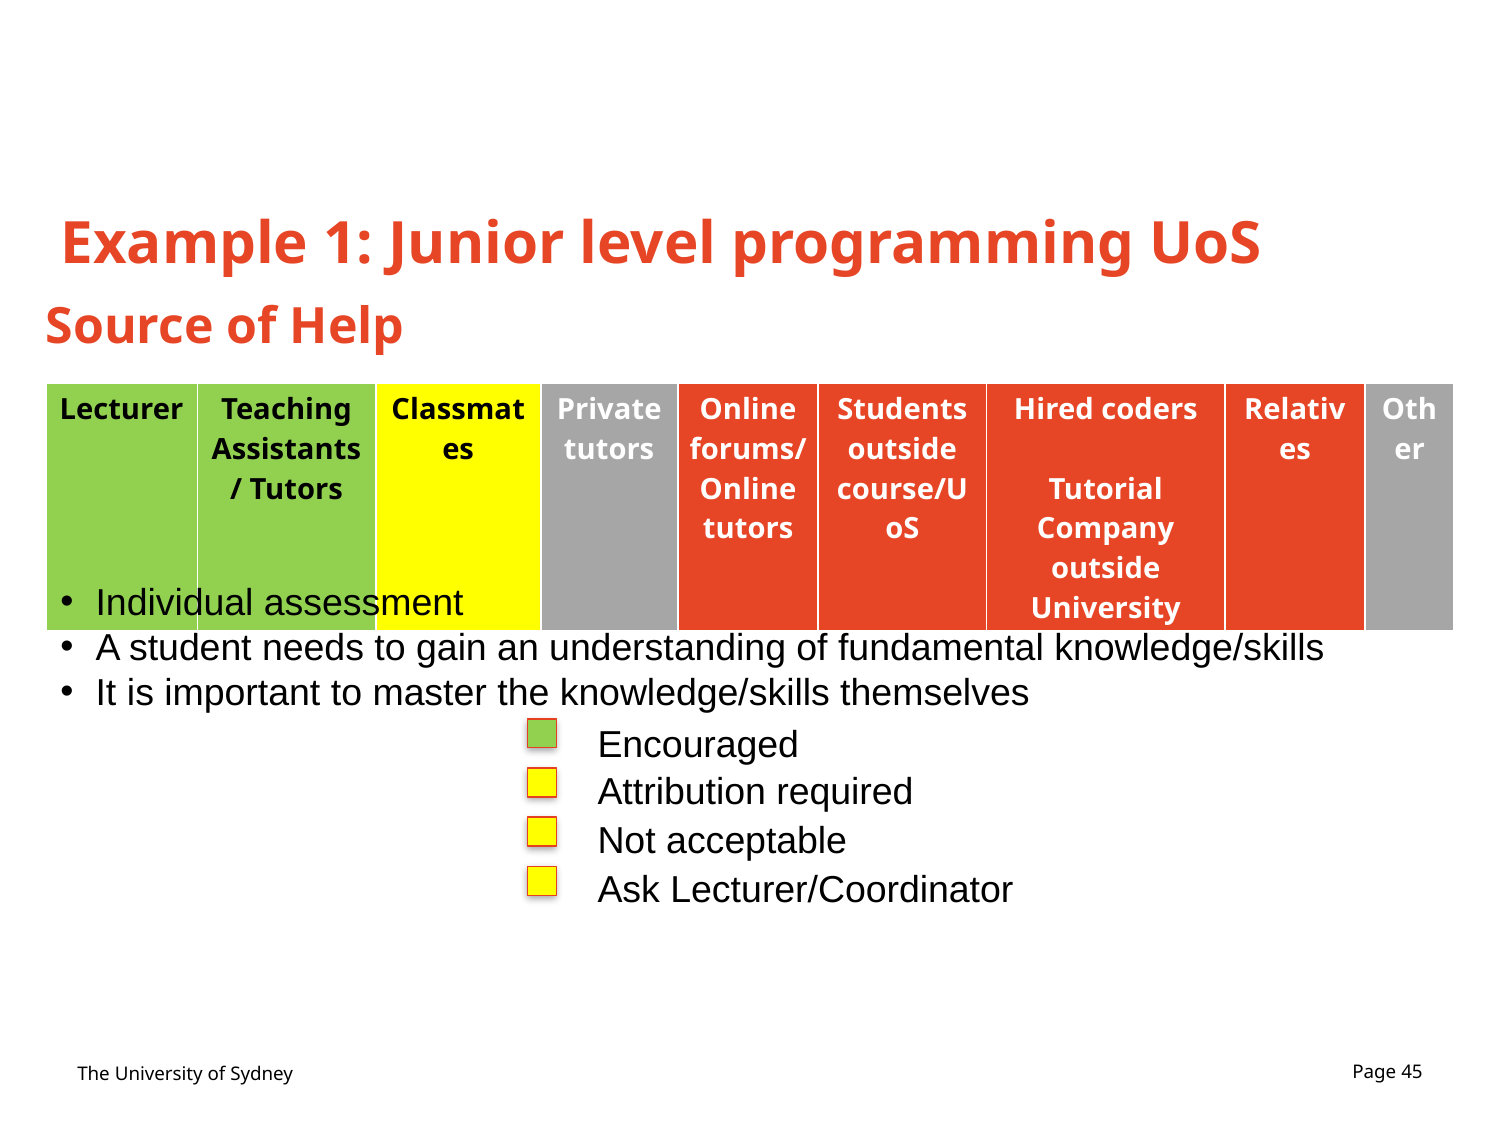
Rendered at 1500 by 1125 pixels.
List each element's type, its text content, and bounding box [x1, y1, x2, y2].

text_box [527, 712, 1272, 919]
text_box Individual assessment A student needs to gain an understanding of fundamental knowledge/skills It is important to master the knowledge/skills themselves [45, 570, 1455, 720]
table_header Teaching Assistants / Tutors [198, 384, 375, 570]
text_box Source of Help [45, 293, 1428, 373]
title Example 1: Junior level programming UoS [45, 200, 1428, 281]
table_header Online forums/ Online tutors [679, 384, 817, 570]
table_header Students outside course/UoS [819, 384, 986, 570]
table_header Hired coders Tutorial Company outside University [987, 384, 1224, 570]
table_header Relatives [1226, 384, 1364, 570]
table_header Other [1366, 384, 1453, 570]
table_header Private tutors [542, 384, 677, 570]
table_header Lecturer [47, 384, 197, 570]
table_header Classmates [377, 384, 540, 570]
